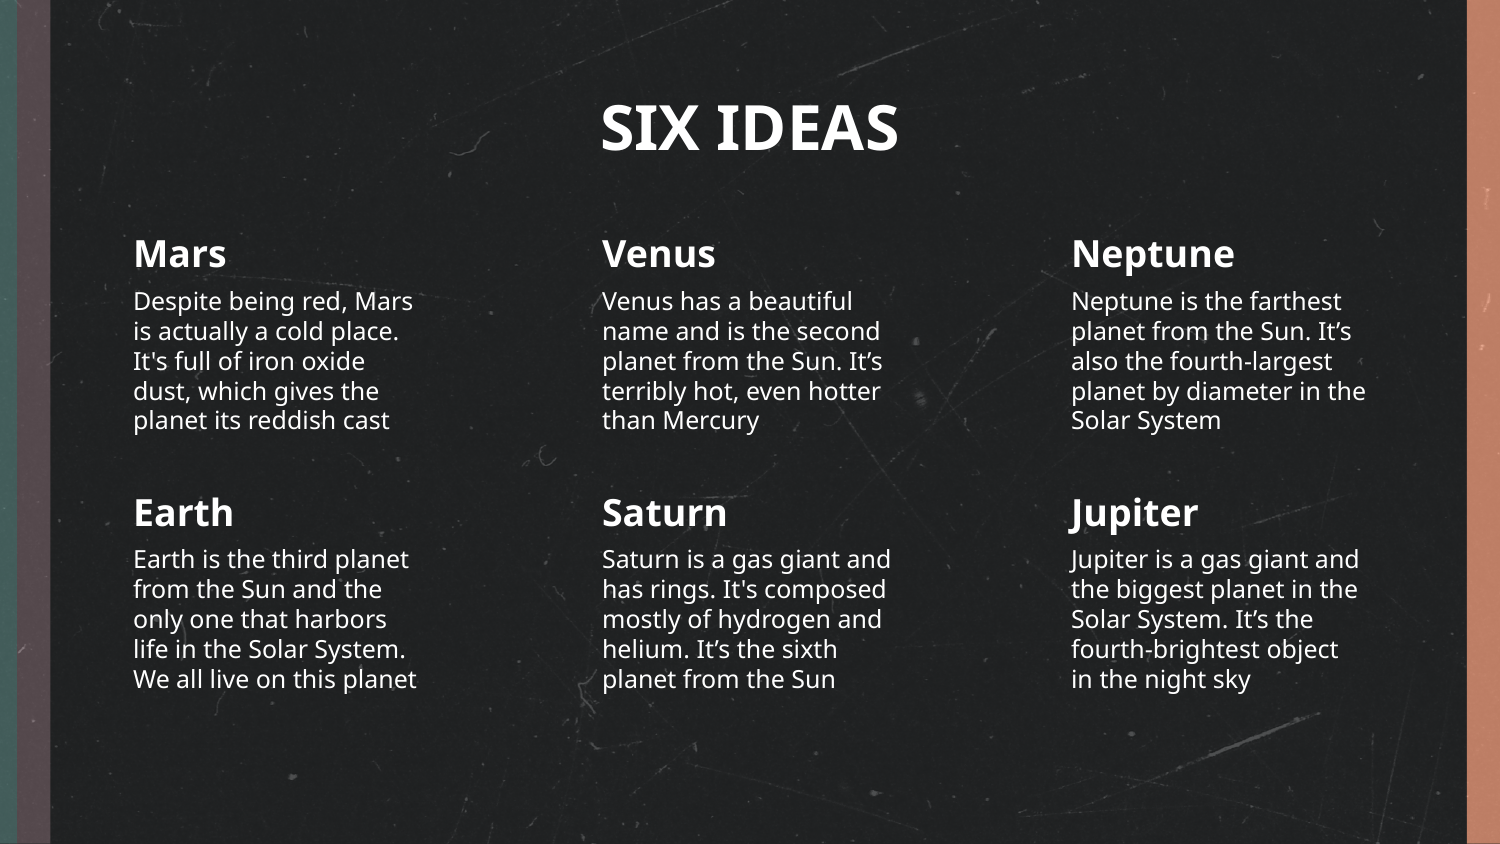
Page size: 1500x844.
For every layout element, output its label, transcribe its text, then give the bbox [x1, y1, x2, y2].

subtitle Despite being red, Mars is actually a cold place. It's full of iron oxide dust, which gives the planet its reddish cast [118, 290, 444, 452]
subtitle Saturn [587, 487, 913, 550]
title SIX IDEAS [118, 72, 1382, 167]
subtitle Mars [118, 227, 444, 290]
subtitle Venus [587, 227, 913, 290]
subtitle Jupiter is a gas giant and the biggest planet in the Solar System. It’s the fourth-brightest object in the night sky [1056, 550, 1382, 711]
subtitle Earth [118, 487, 444, 550]
subtitle Venus has a beautiful name and is the second planet from the Sun. It’s terribly hot, even hotter than Mercury [587, 290, 913, 452]
subtitle Neptune is the farthest planet from the Sun. It’s also the fourth-largest planet by diameter in the Solar System [1056, 270, 1382, 452]
subtitle Saturn is a gas giant and has rings. It's composed mostly of hydrogen and helium. It’s the sixth planet from the Sun [587, 550, 913, 711]
subtitle Jupiter [1056, 487, 1382, 550]
subtitle Earth is the third planet from the Sun and the only one that harbors life in the Solar System. We all live on this planet [118, 550, 444, 711]
subtitle Neptune [1056, 227, 1382, 270]
